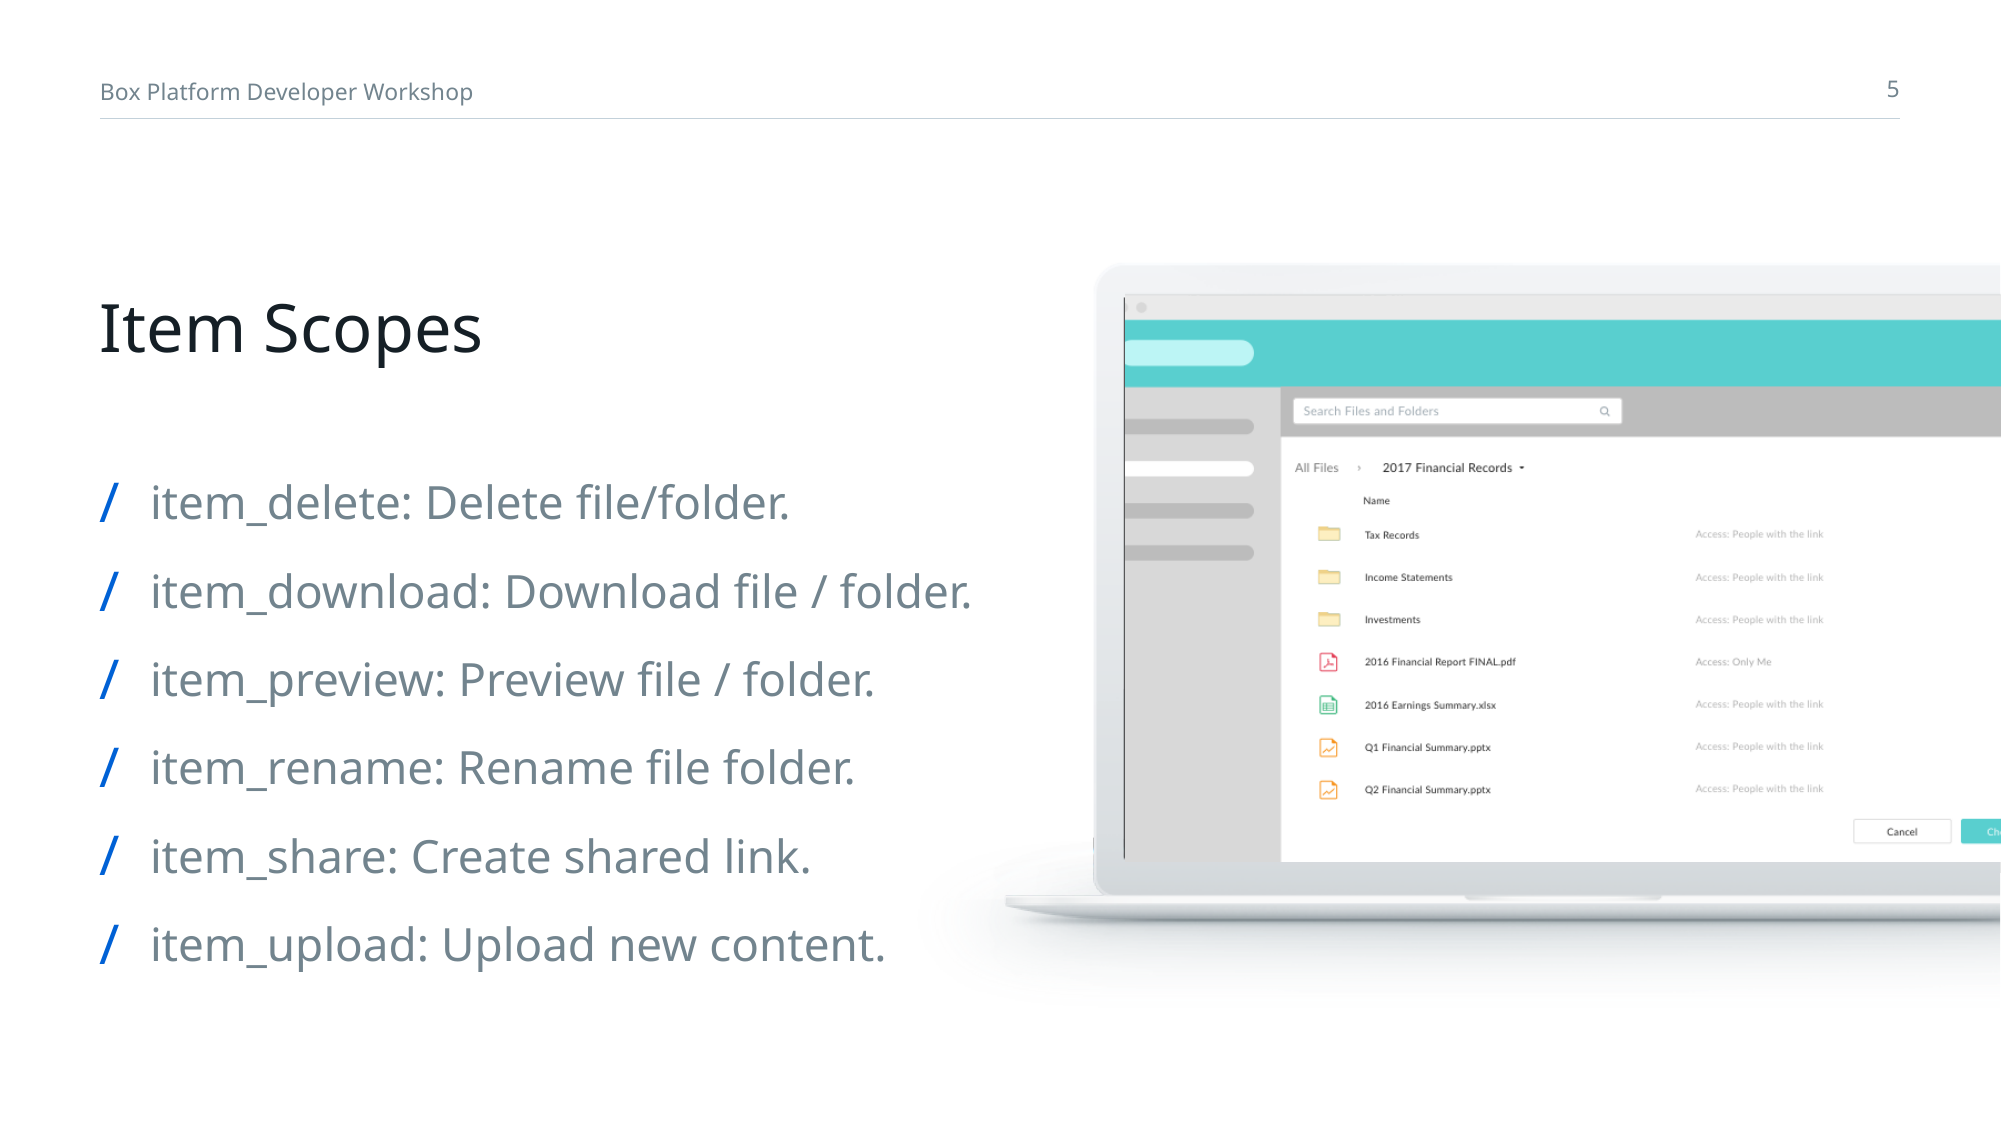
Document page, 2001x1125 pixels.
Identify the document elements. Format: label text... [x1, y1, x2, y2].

list Item Scopes [99, 278, 1011, 412]
picture [863, 161, 2001, 1080]
list item_delete: Delete file/folder. item_download: Download file / folder. item_preview: Preview file / folder. item_rename: Rename file folder. item_share: Create shared link. item_upload: Upload new content. [99, 474, 1011, 1100]
